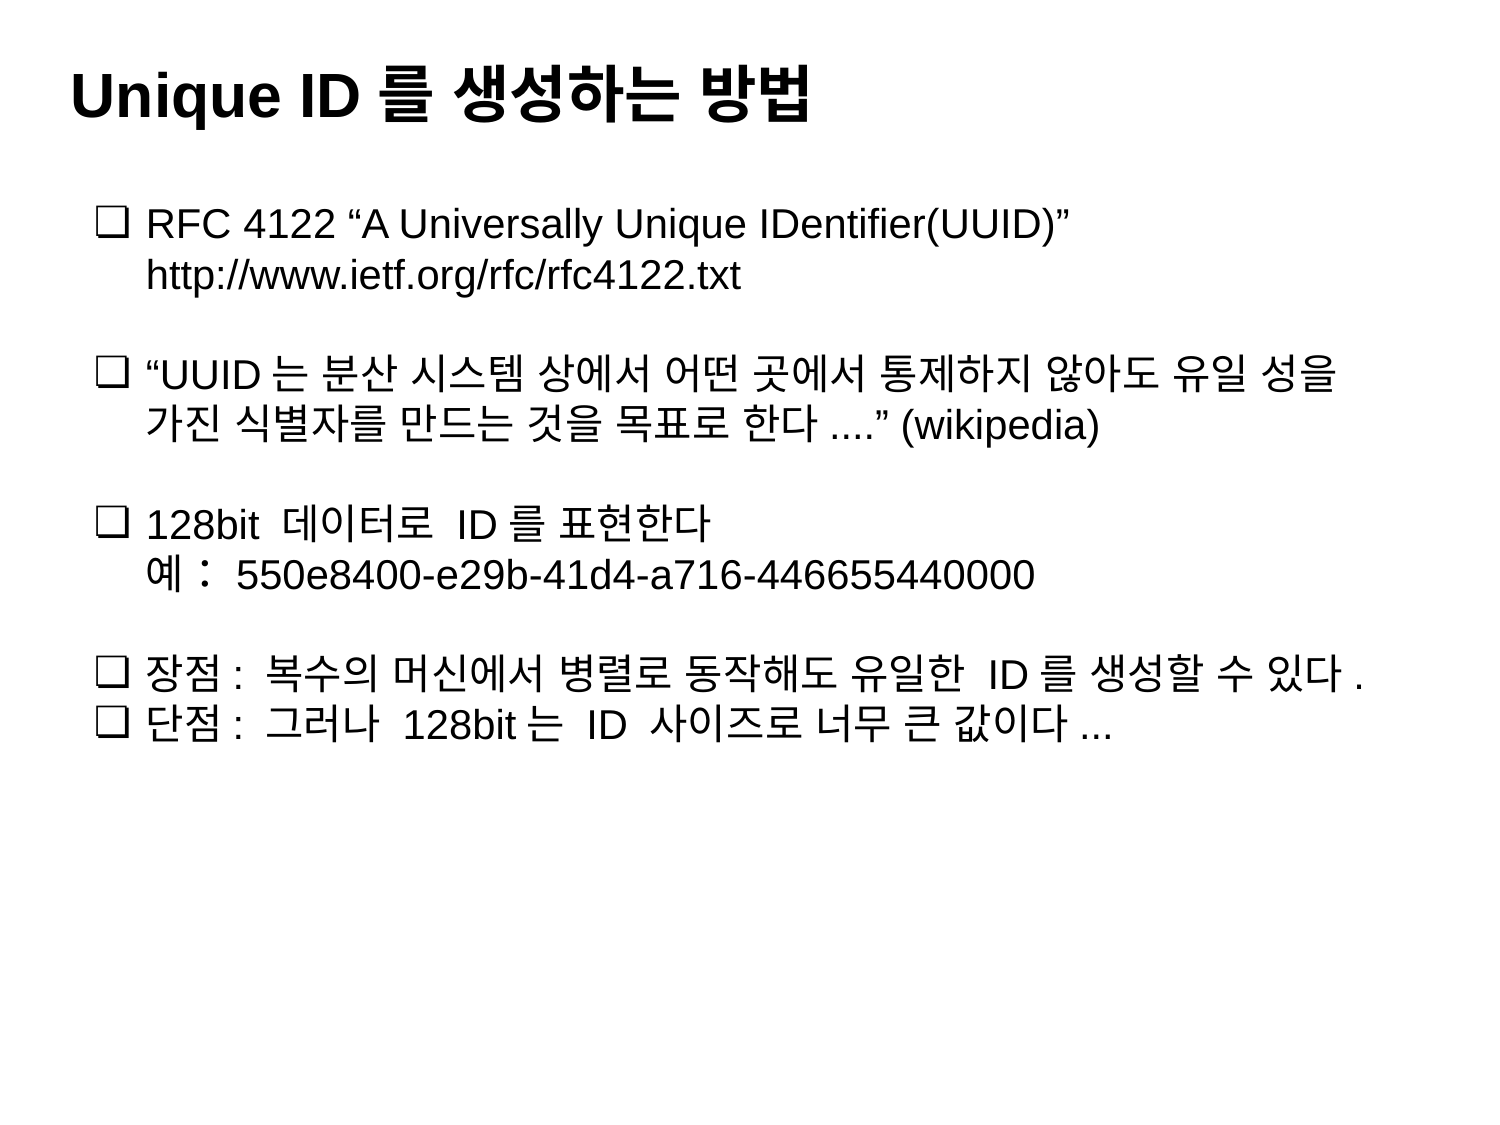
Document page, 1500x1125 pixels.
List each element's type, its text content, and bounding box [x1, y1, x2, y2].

text_box Unique ID를 생성하는 방법 [55, 40, 1230, 138]
text_box RFC 4122 “A Universally Unique IDentiﬁer(UUID)” http://www.ietf.org/rfc/rfc4122.txt “UUID는 분산 시스템 상에서 어떤 곳에서 통제하지 않아도 유일 성을 가진 식별자를 만드는 것을 목표로 한다....” (wikipedia) 128bit 데이터로 ID를 표현한다 예：550e8400-e29b-41d4-a716-446655440000 장점: 복수의 머신에서 병렬로 동작해도 유일한 ID를 생성할 수 있다. 단점: 그러나 128bit는 ID 사이즈로 너무 큰 값이다... [55, 182, 1436, 775]
